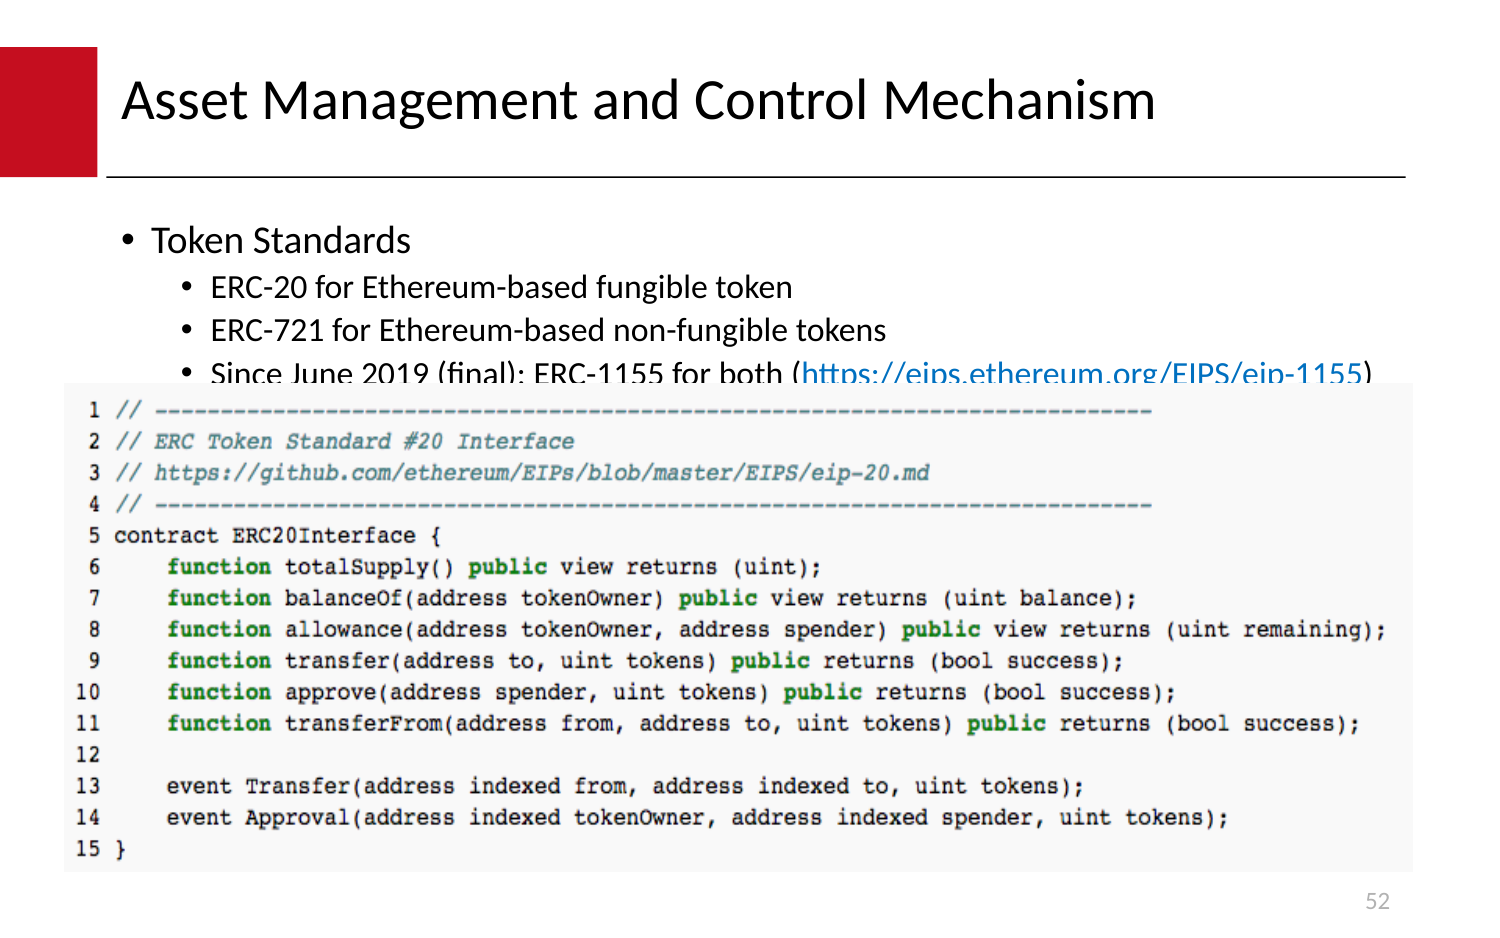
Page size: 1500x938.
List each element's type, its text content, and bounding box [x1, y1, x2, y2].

picture [64, 383, 1413, 872]
list Token Standards ERC-20 for Ethereum-based fungible token ERC-721 for Ethereum-based non-fungible tokens Since June 2019 (final): ERC-1155 for both (https://eips.ethereum.org/EIPS/eip-1155) [106, 212, 1406, 383]
slide_number 52 [1101, 880, 1406, 918]
title Asset Management and Control Mechanism [106, 47, 1406, 154]
